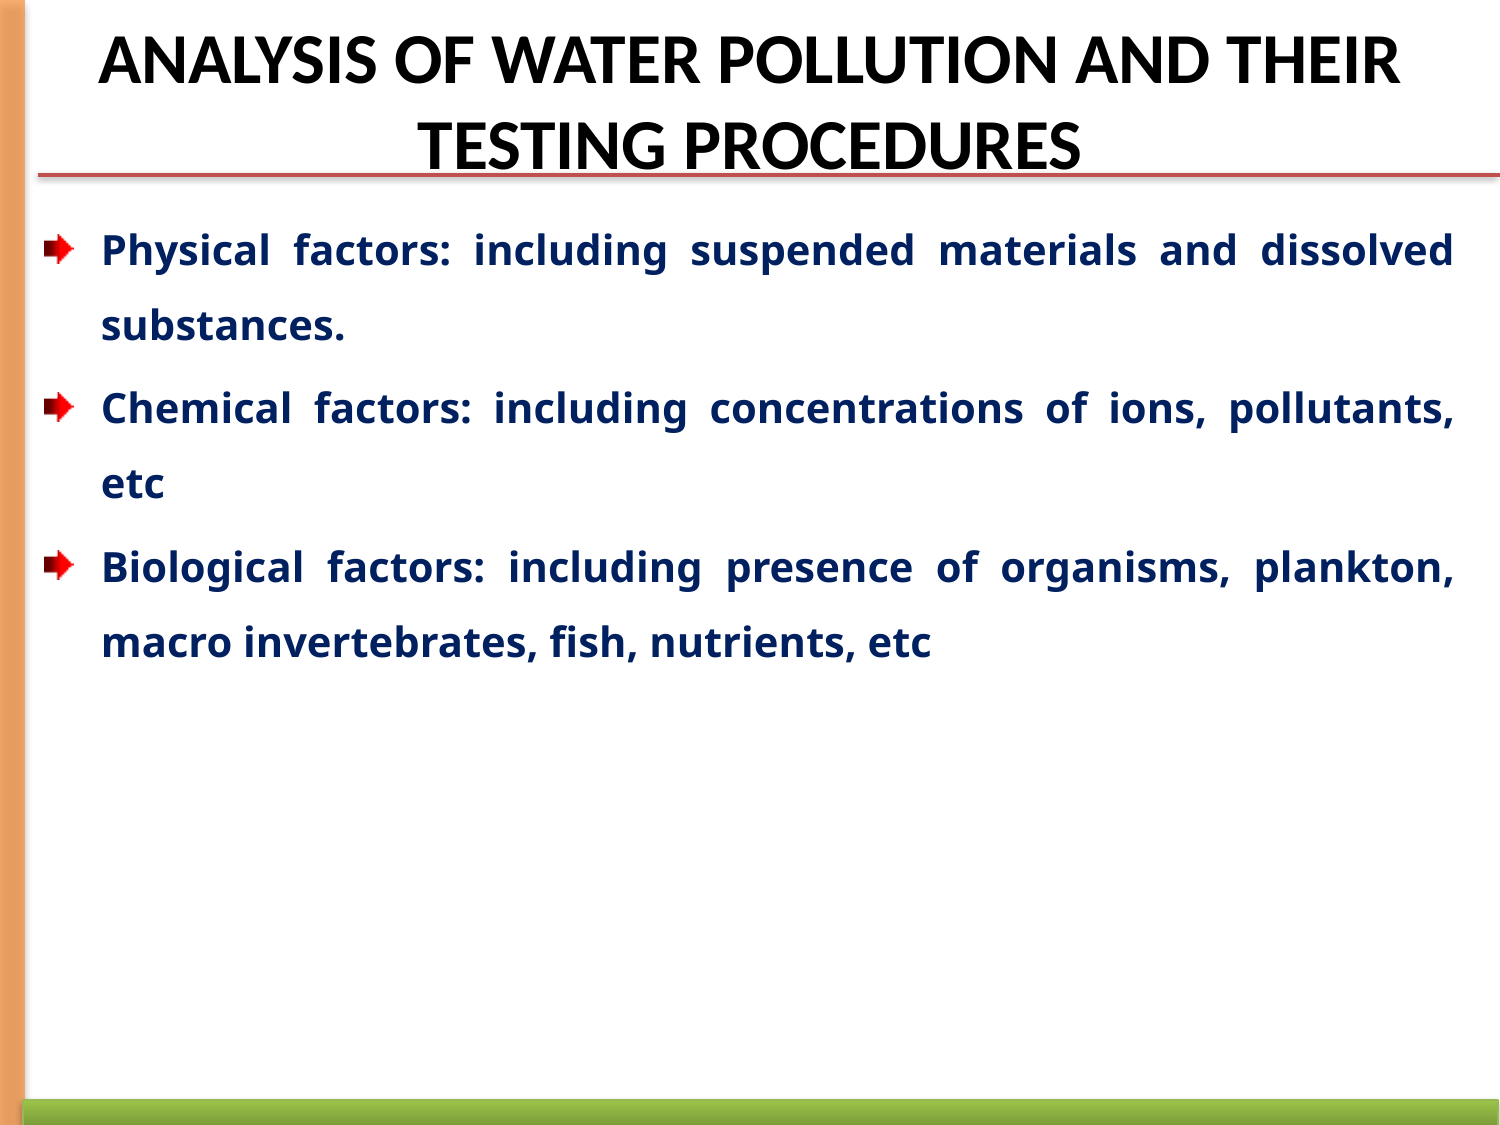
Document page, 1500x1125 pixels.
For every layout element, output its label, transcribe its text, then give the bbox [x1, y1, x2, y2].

list Physical factors: including suspended materials and dissolved substances. Chemical factors: including concentrations of ions, pollutants, etc Biological factors: including presence of organisms, plankton, macro invertebrates, fish, nutrients, etc [29, 191, 1471, 1094]
picture [44, 234, 74, 264]
picture [44, 550, 74, 580]
picture [44, 392, 74, 422]
title ANALYSIS OF WATER POLLUTION AND THEIR TESTING PROCEDURES [75, 3, 1425, 191]
